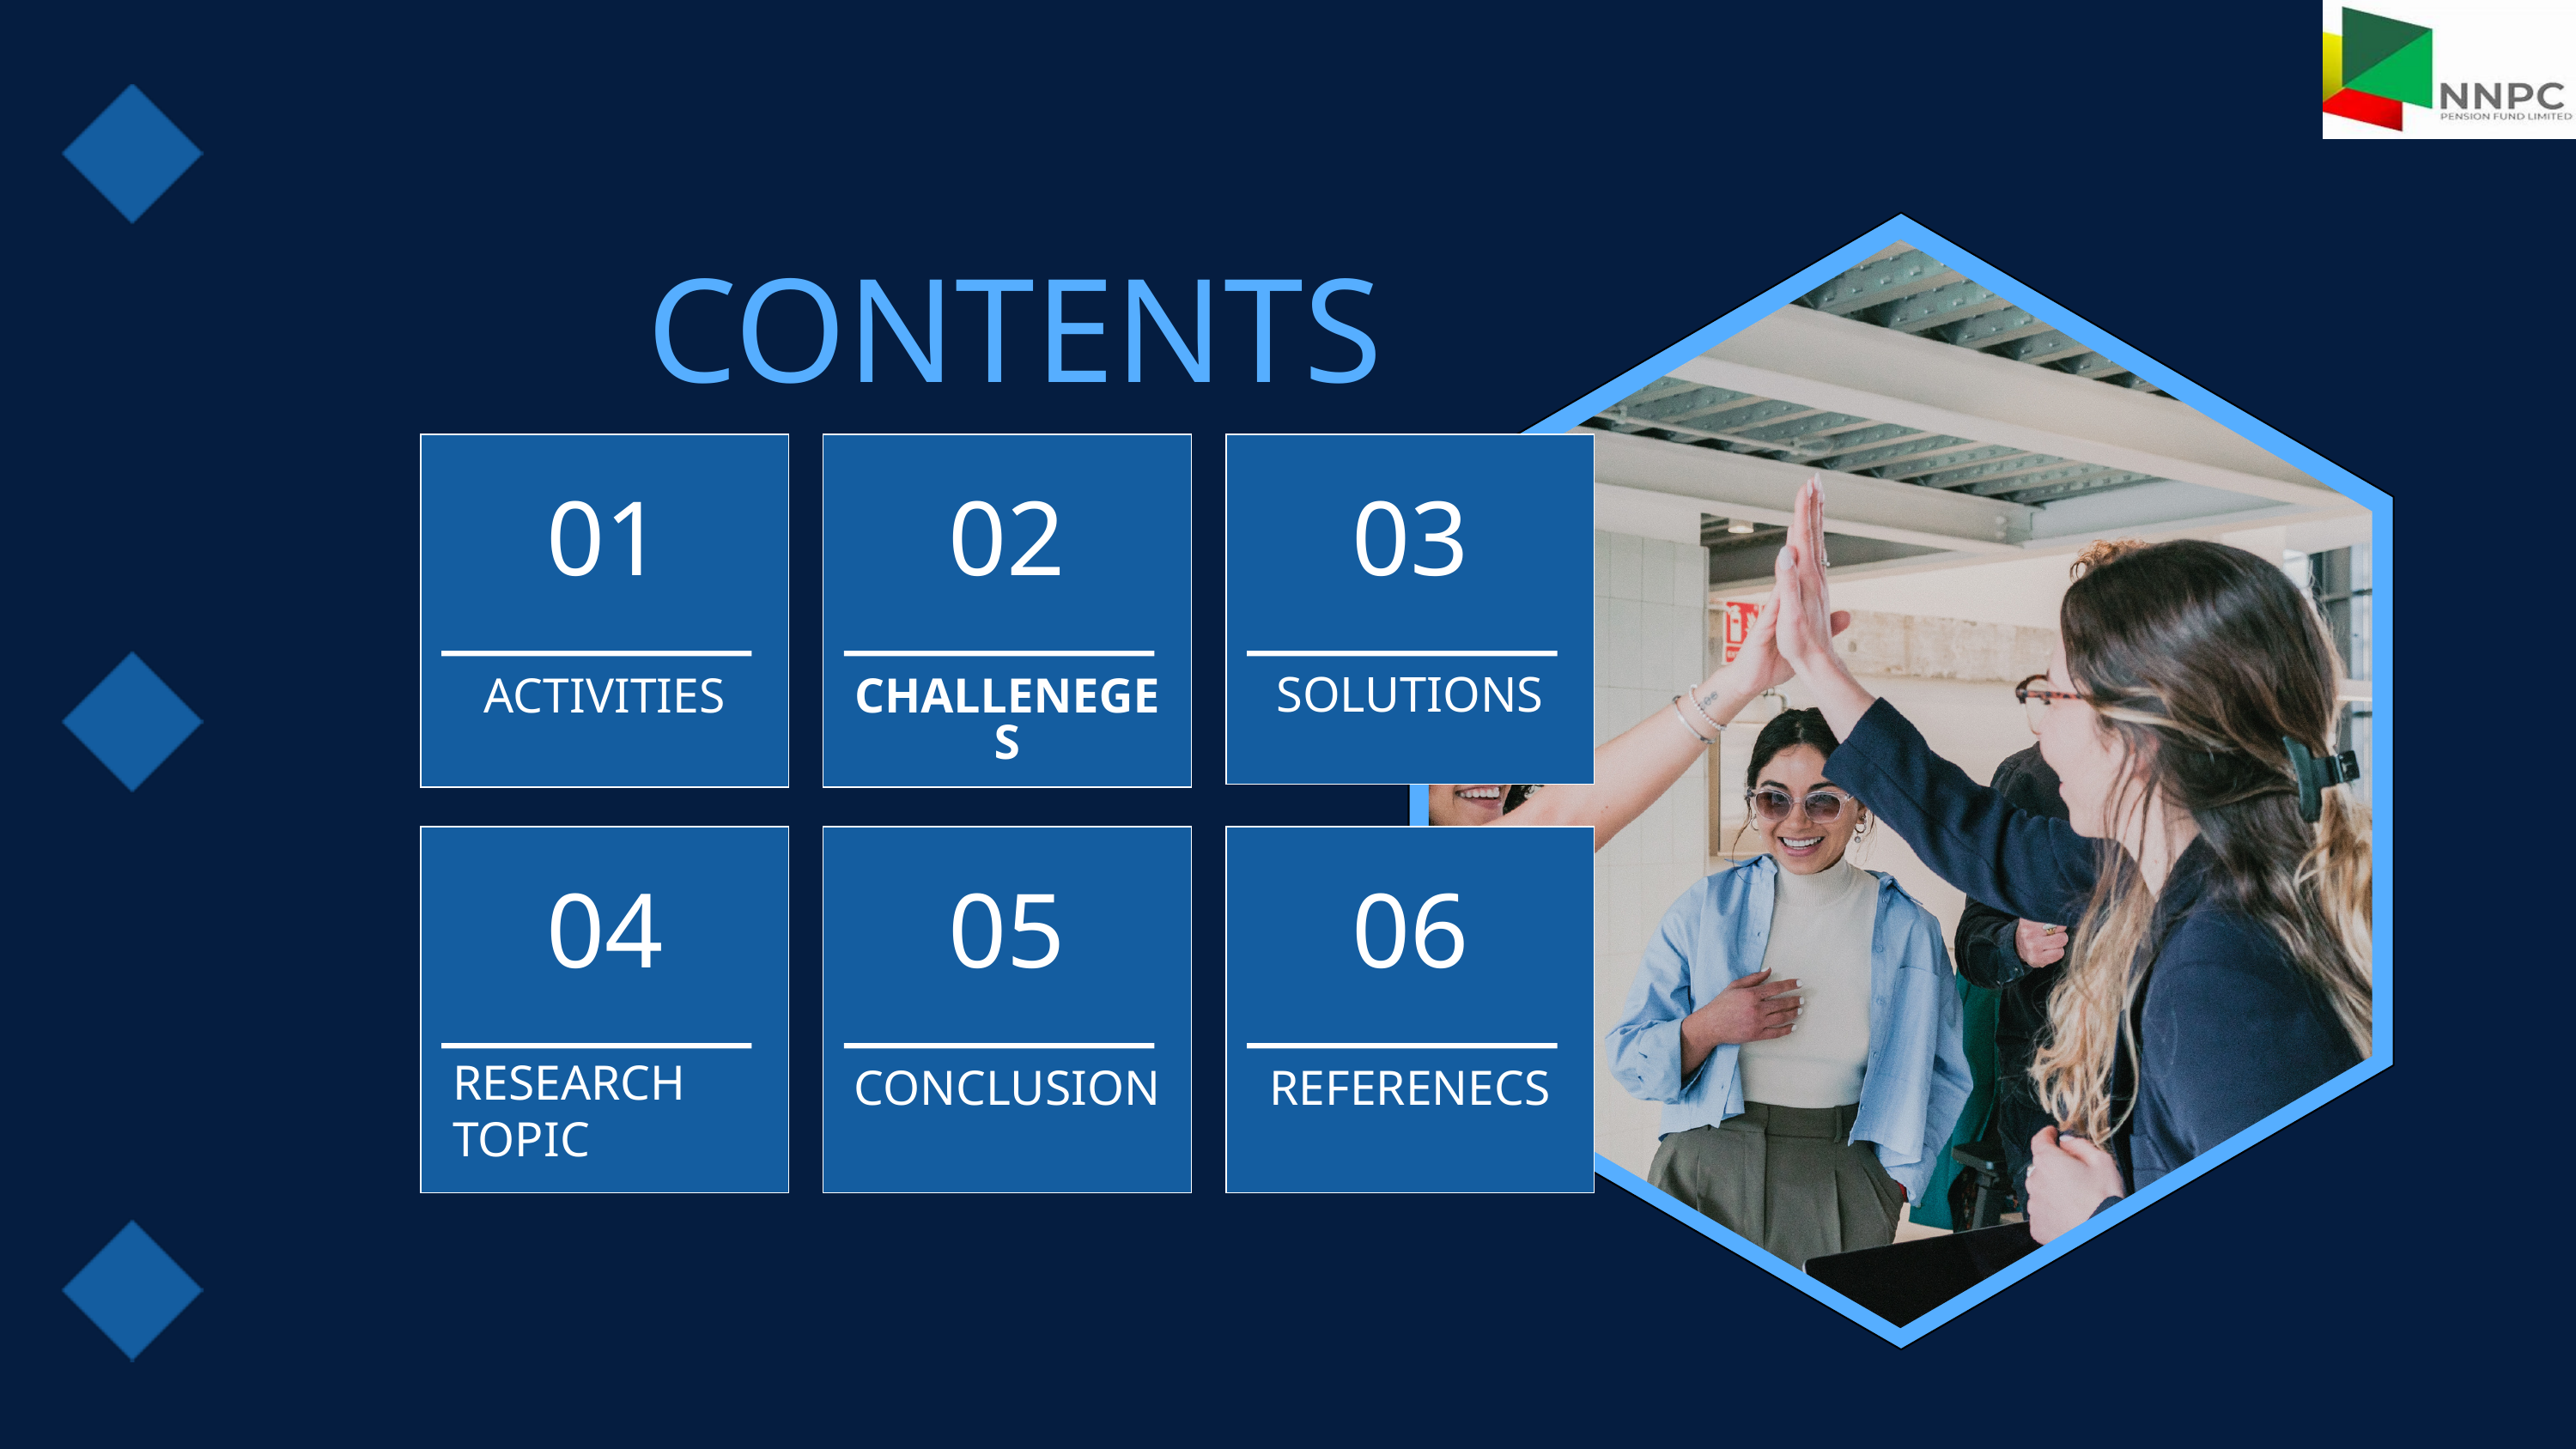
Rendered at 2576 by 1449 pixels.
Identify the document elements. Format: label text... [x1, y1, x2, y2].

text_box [823, 826, 1192, 1193]
text_box CONTENTS [420, 239, 1404, 412]
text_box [420, 826, 789, 1193]
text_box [420, 433, 789, 788]
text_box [1225, 826, 1595, 1193]
picture [2323, 0, 2576, 140]
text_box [1225, 433, 1595, 785]
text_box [823, 433, 1192, 788]
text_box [1428, 239, 2372, 1329]
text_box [1408, 212, 2394, 1350]
text_box [0, 84, 204, 1363]
